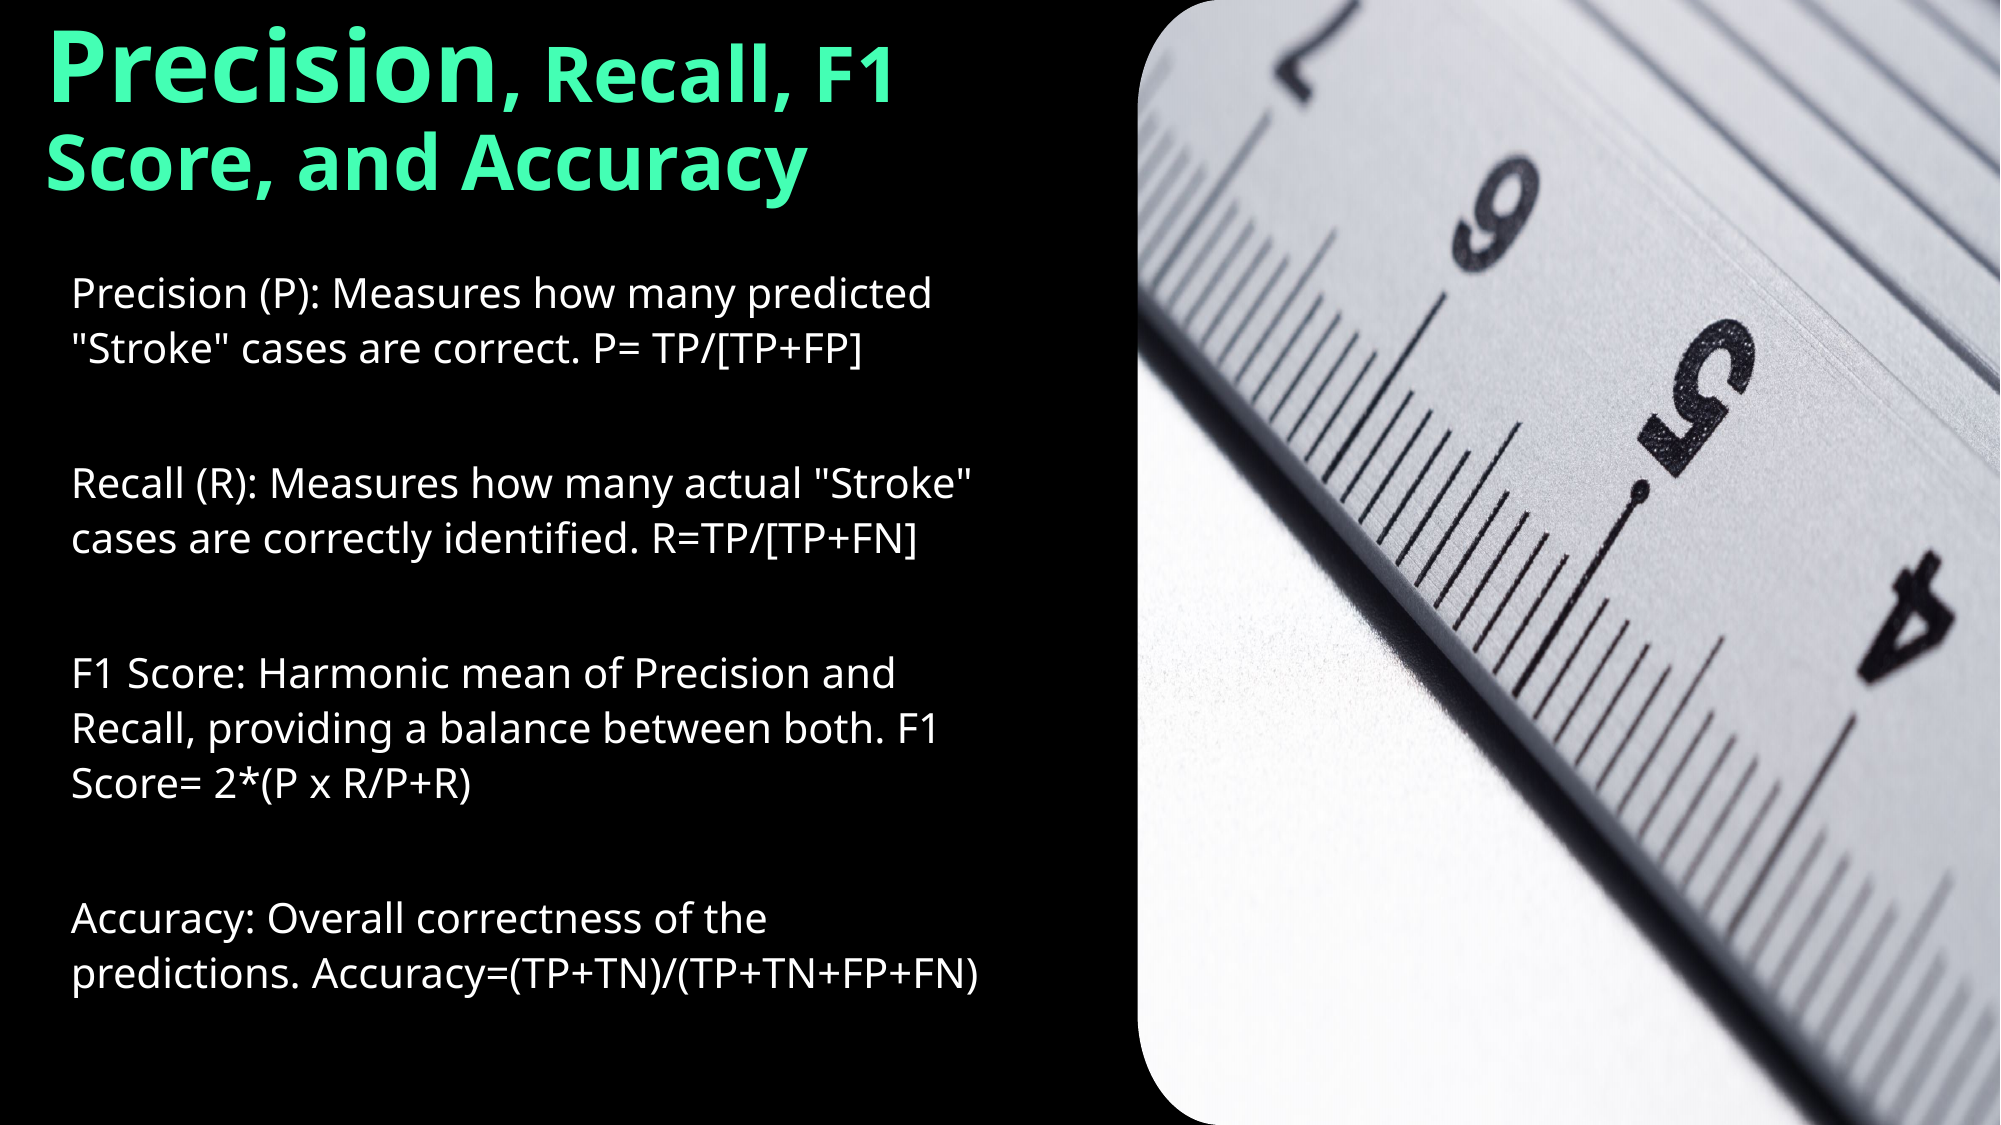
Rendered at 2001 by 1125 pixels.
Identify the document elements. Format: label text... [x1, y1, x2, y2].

text_box [0, 0, 1137, 1125]
text_box Precision, Recall, F1 Score, and Accuracy [30, 8, 1014, 304]
text_box Precision (P): Measures how many predicted "Stroke" cases are correct. P= TP/[TP+FP] Recall (R): Measures how many actual "Stroke" cases are correctly identified. R=TP/[TP+FN] F1 Score: Harmonic mean of Precision and Recall, providing a balance between both. F1 Score= 2*(P x R/P+R) Accuracy: Overall correctness of the predictions. Accuracy=(TP+TN)/(TP+TN+FP+FN) [55, 251, 1000, 1005]
picture [1137, 0, 2001, 1125]
